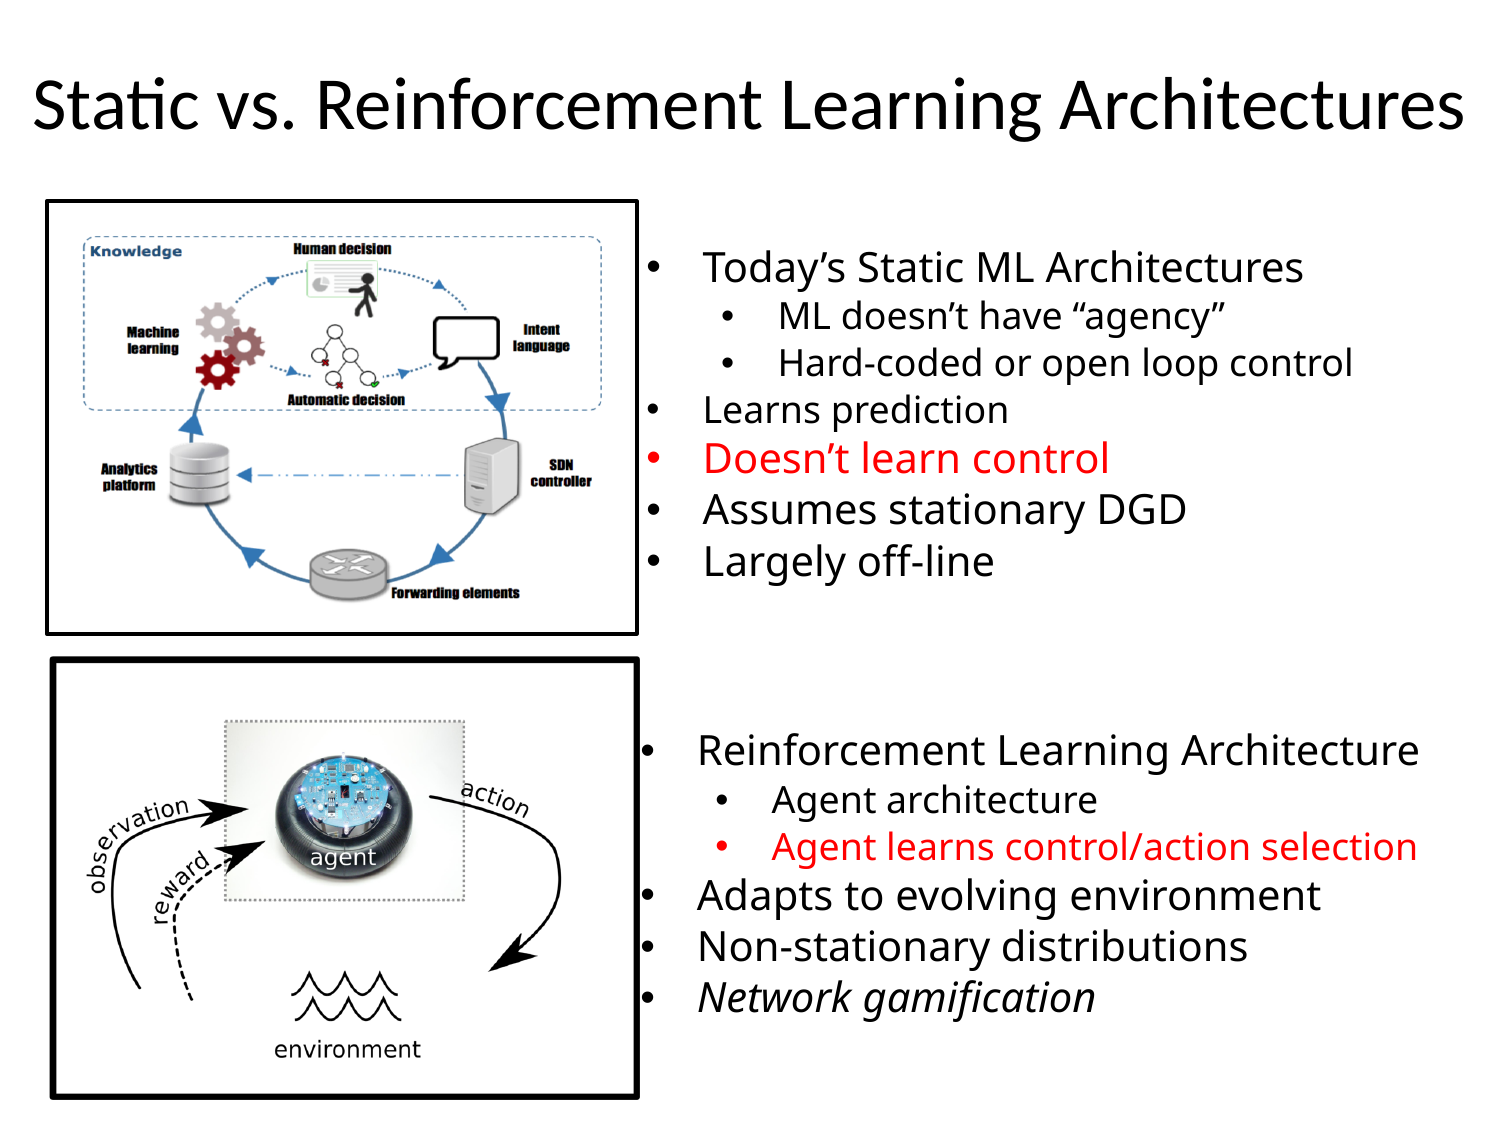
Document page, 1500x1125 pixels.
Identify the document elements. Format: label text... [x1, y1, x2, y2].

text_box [48, 203, 1331, 632]
title Static vs. Reinforcement Learning Architectures [14, 42, 1486, 157]
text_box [48, 655, 1391, 1100]
